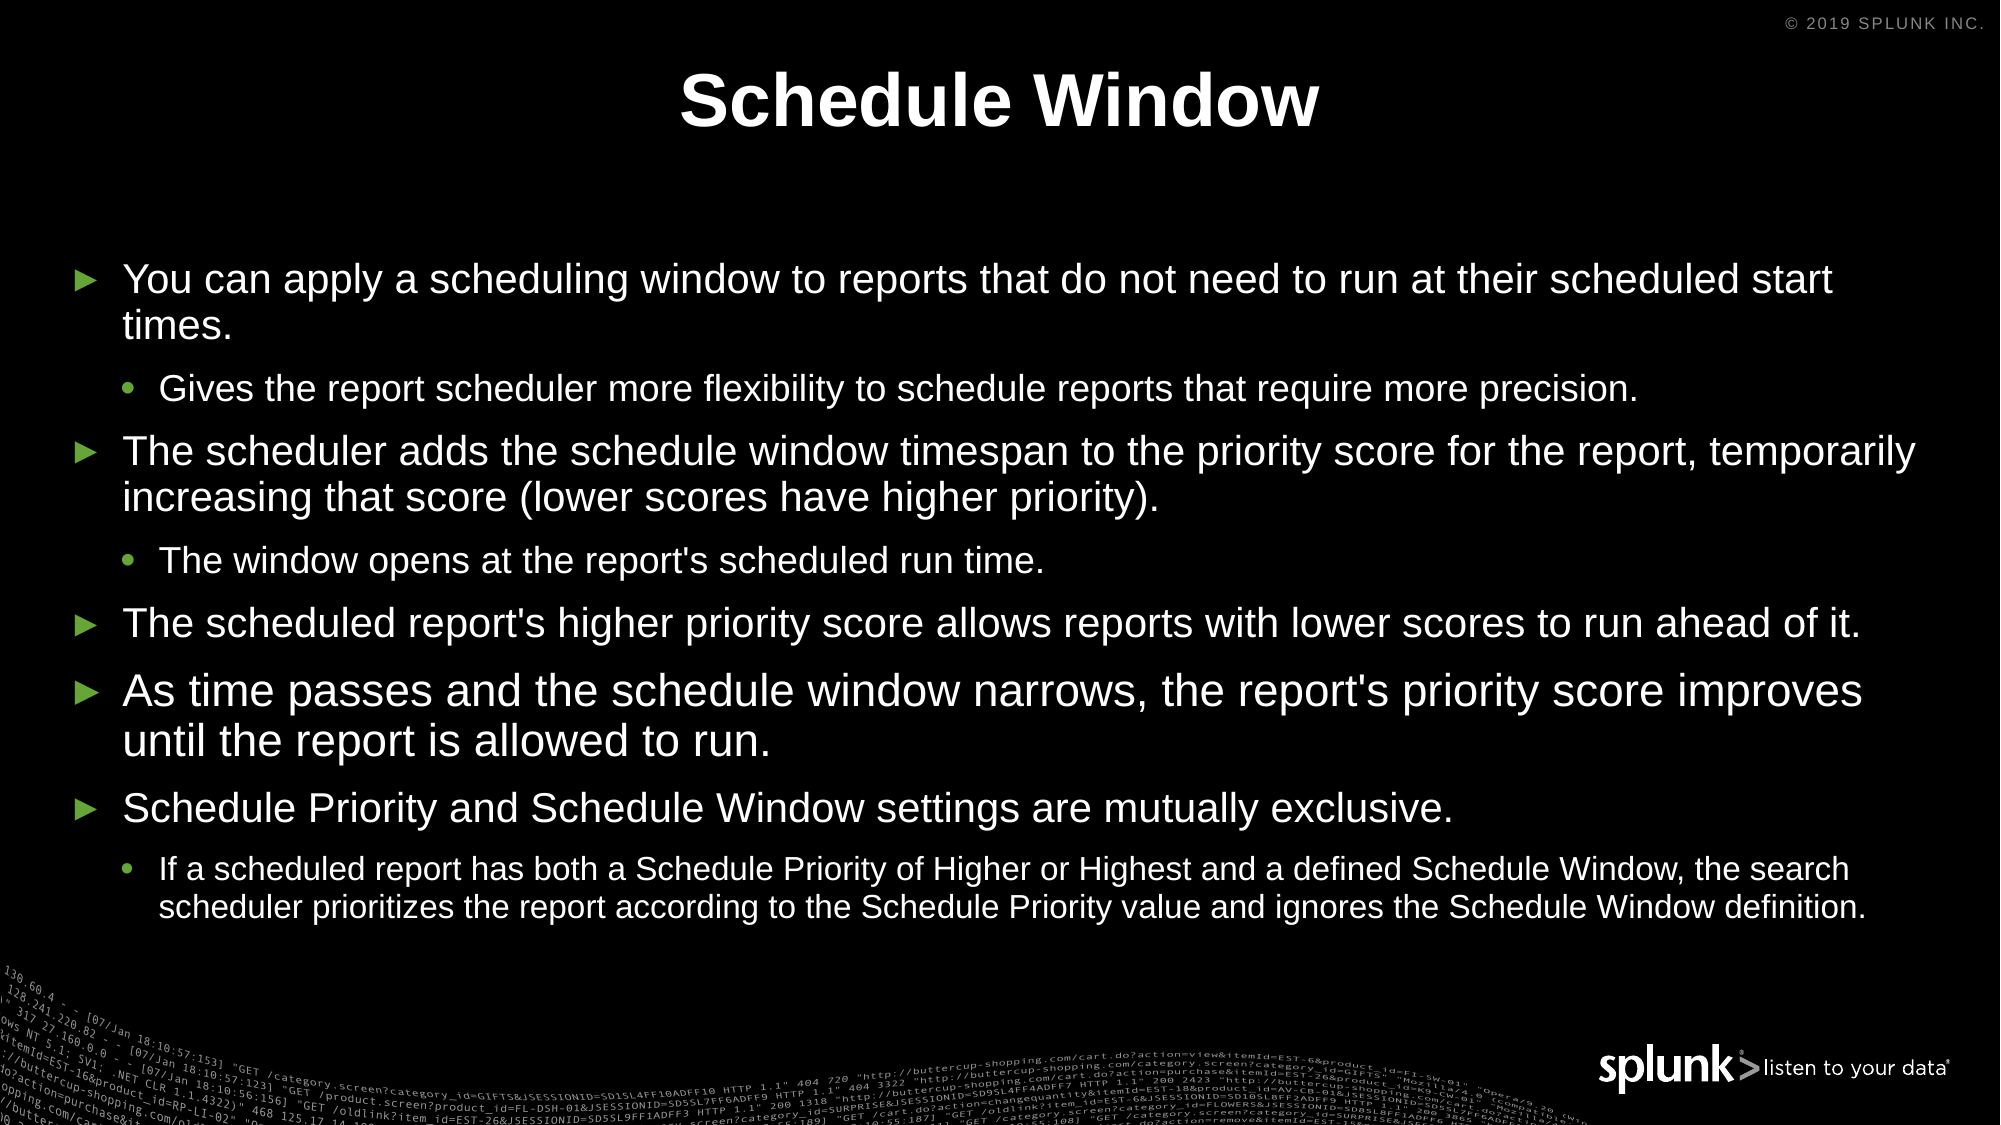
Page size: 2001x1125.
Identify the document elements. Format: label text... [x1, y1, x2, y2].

picture [0, 0, 2000, 1125]
title Schedule Window [74, 50, 1926, 124]
list You can apply a scheduling window to reports that do not need to run at their scheduled start times. Gives the report scheduler more flexibility to schedule reports that require more precision. The scheduler adds the schedule window timespan to the priority score for the report, temporarily increasing that score (lower scores have higher priority). The window opens at the report's scheduled run time. The scheduled report's higher priority score allows reports with lower scores to run ahead of it. As time passes and the schedule window narrows, the report's priority score improves until the report is allowed to run. Schedule Priority and Schedule Window settings are mutually exclusive. If a scheduled report has both a Schedule Priority of Higher or Highest and a defined Schedule Window, the search scheduler prioritizes the report according to the Schedule Priority value and ignores the Schedule Window definition. [74, 226, 1926, 969]
